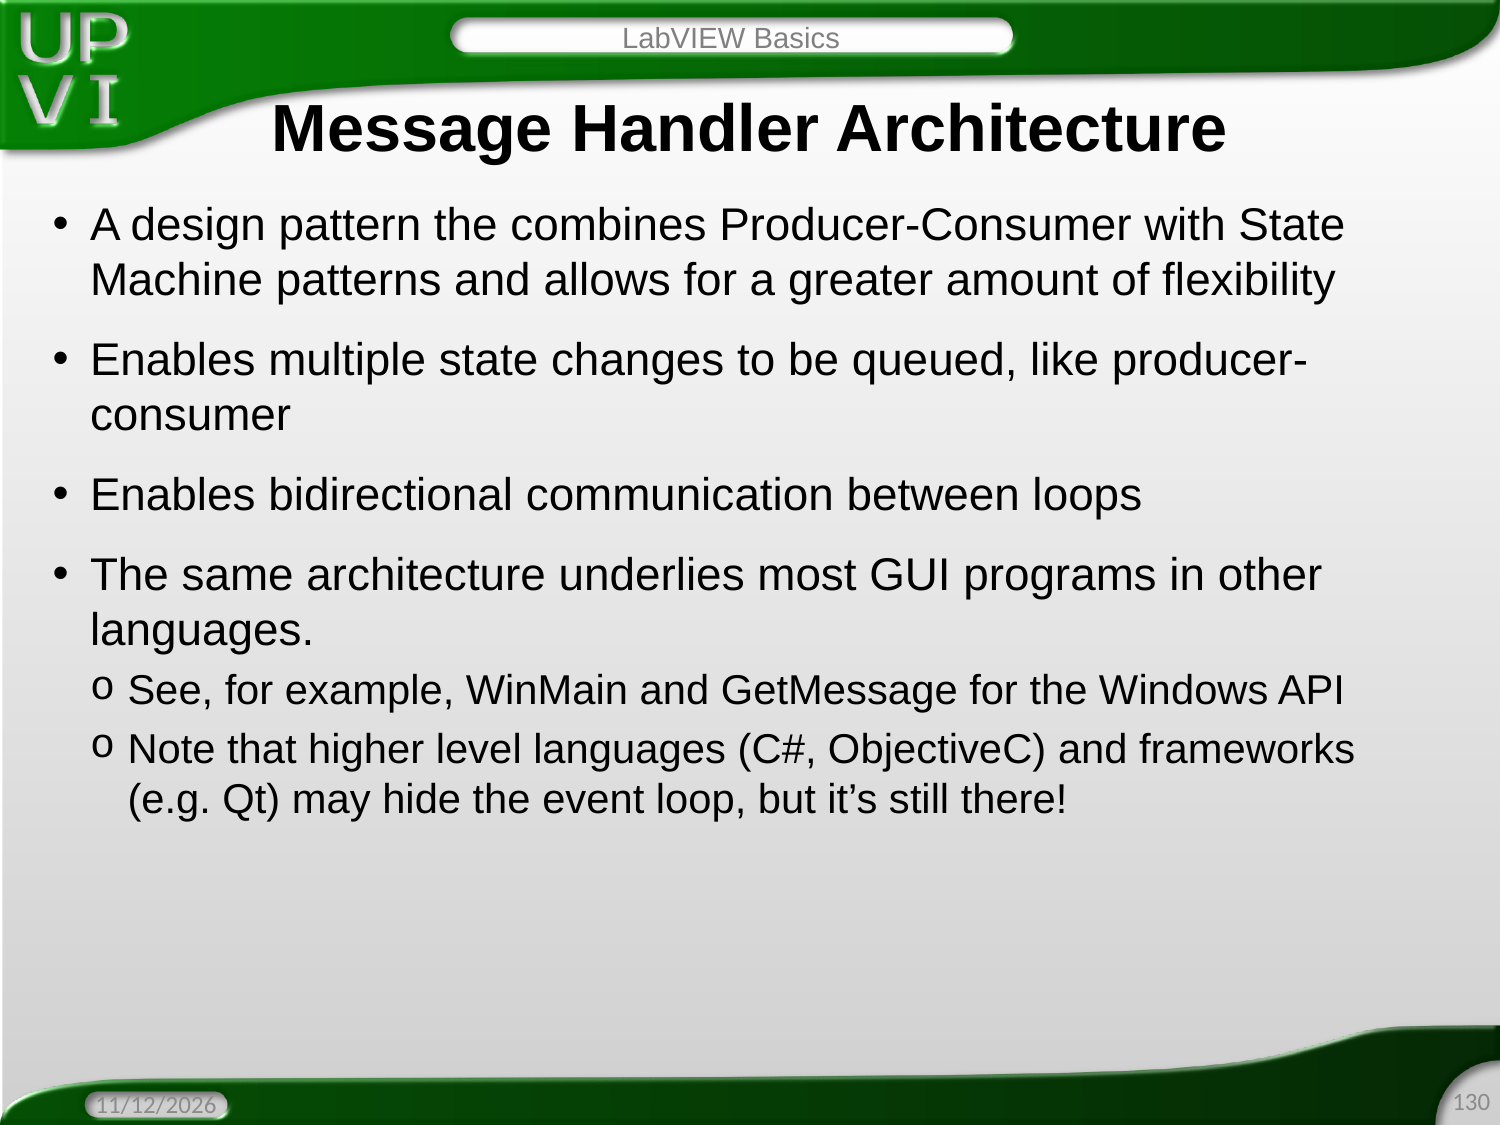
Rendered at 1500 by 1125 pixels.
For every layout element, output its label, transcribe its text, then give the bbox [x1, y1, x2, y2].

slide_number 130 [1155, 1069, 1500, 1125]
footer LabVIEW Basics [450, 6, 1013, 67]
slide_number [75, 1073, 238, 1125]
title Message Handler Architecture [75, 75, 1425, 175]
picture [0, 0, 1500, 1125]
list A design pattern the combines Producer-Consumer with State Machine patterns and allows for a greater amount of flexibility Enables multiple state changes to be queued, like producer-consumer Enables bidirectional communication between loops The same architecture underlies most GUI programs in other languages. See, for example, WinMain and GetMessage for the Windows API Note that higher level languages (C#, ObjectiveC) and frameworks (e.g. Qt) may hide the event loop, but it’s still there! [37, 187, 1463, 1005]
